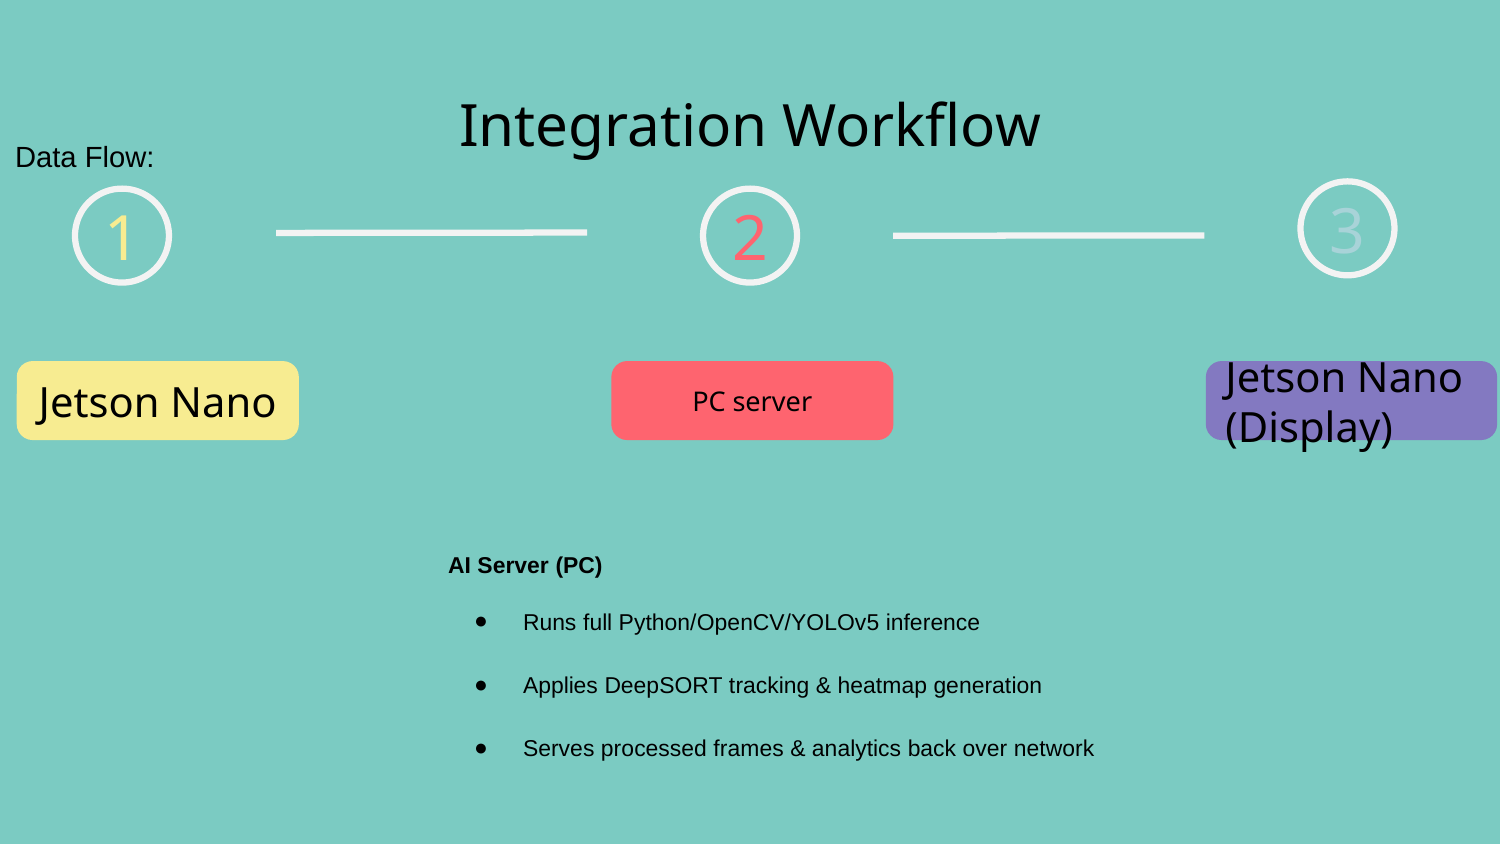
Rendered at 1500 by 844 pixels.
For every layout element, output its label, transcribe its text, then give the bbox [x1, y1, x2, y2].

text_box PC server [611, 361, 894, 441]
text_box Jetson Nano (Display) [1205, 361, 1498, 441]
text_box 2 [703, 188, 798, 283]
text_box 3 [1300, 181, 1395, 276]
text_box Jetson Nano [16, 361, 299, 441]
title Integration Workflow [75, 72, 1425, 167]
text_box 1 [75, 188, 169, 283]
text_box AI Server (PC) Runs full Python/OpenCV/YOLOv5 inference Applies DeepSORT tracking & heatmap generation Serves processed frames & analytics back over network [433, 531, 1186, 844]
text_box Data Flow: [0, 122, 493, 188]
